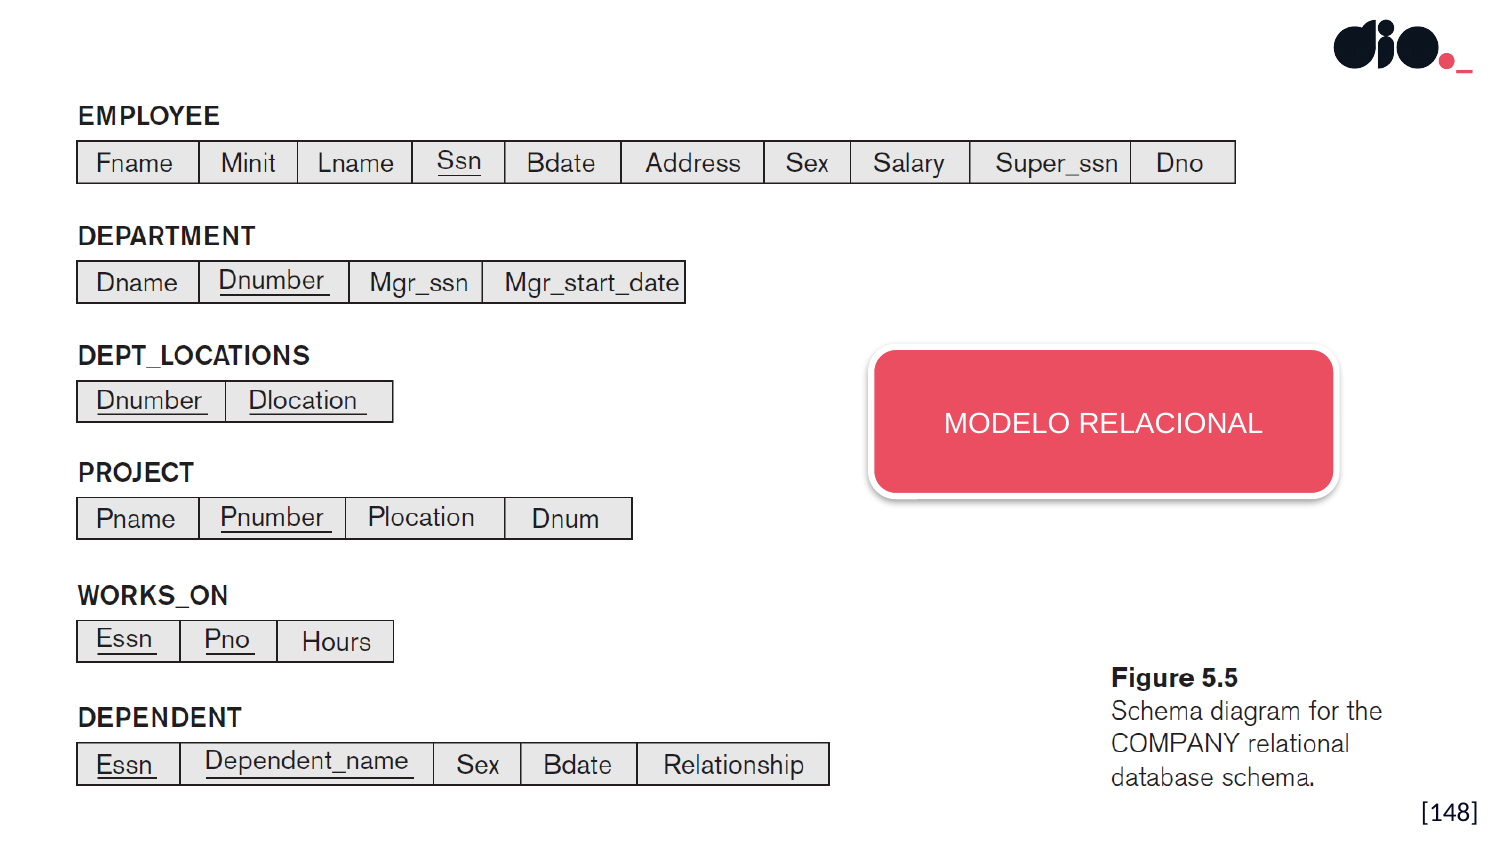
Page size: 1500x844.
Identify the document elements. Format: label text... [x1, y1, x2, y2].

picture [56, 82, 1411, 805]
picture [1333, 19, 1473, 74]
slide_number [148] [1403, 779, 1494, 844]
